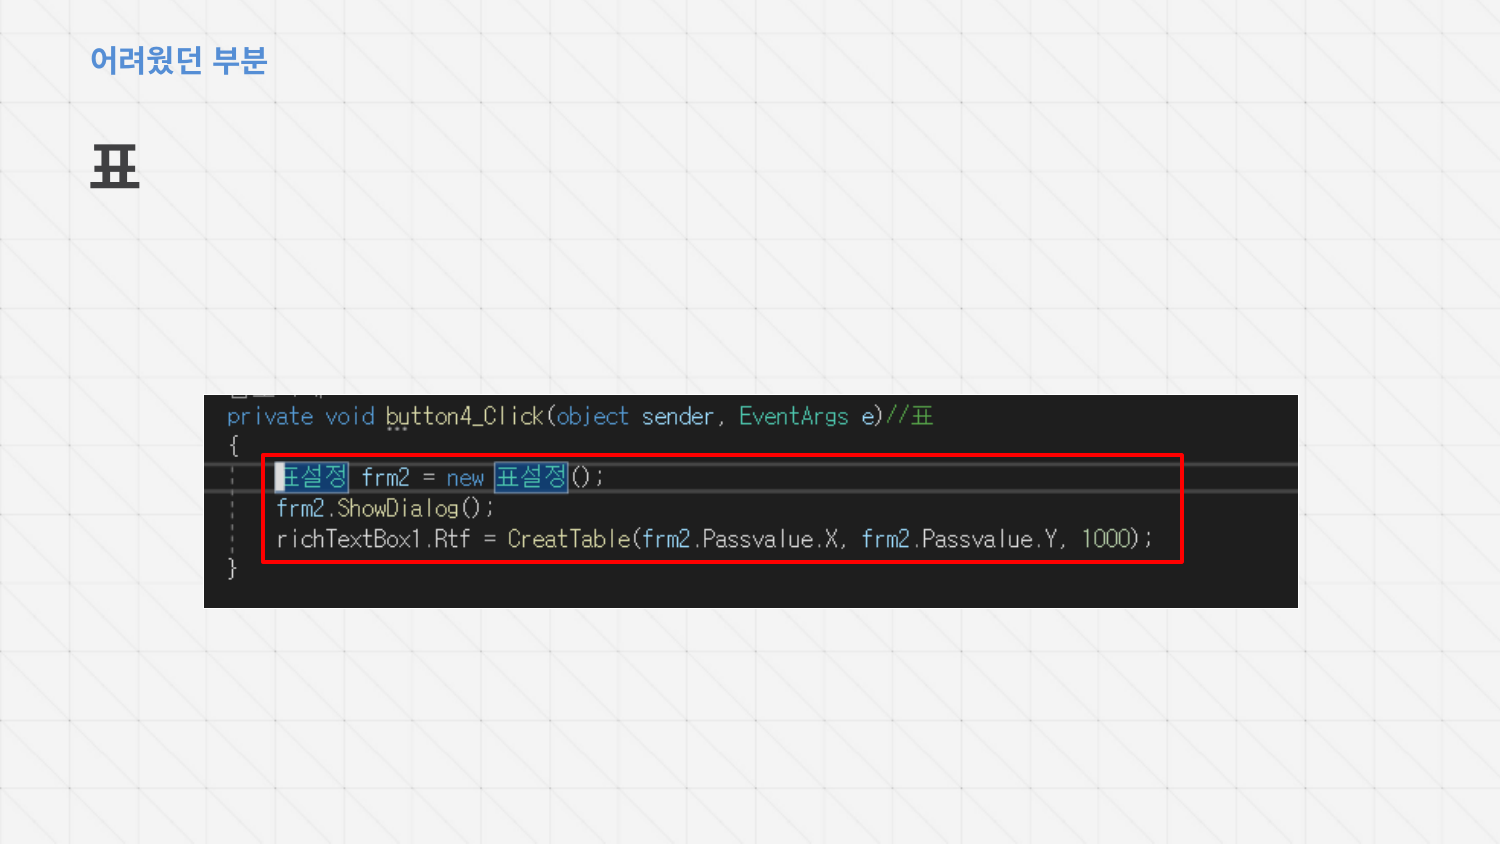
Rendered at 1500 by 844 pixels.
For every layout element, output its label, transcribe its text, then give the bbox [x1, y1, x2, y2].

text_box 표 [73, 102, 1424, 230]
title 어려웠던 부분 [75, 33, 1007, 86]
picture [0, 0, 1500, 844]
